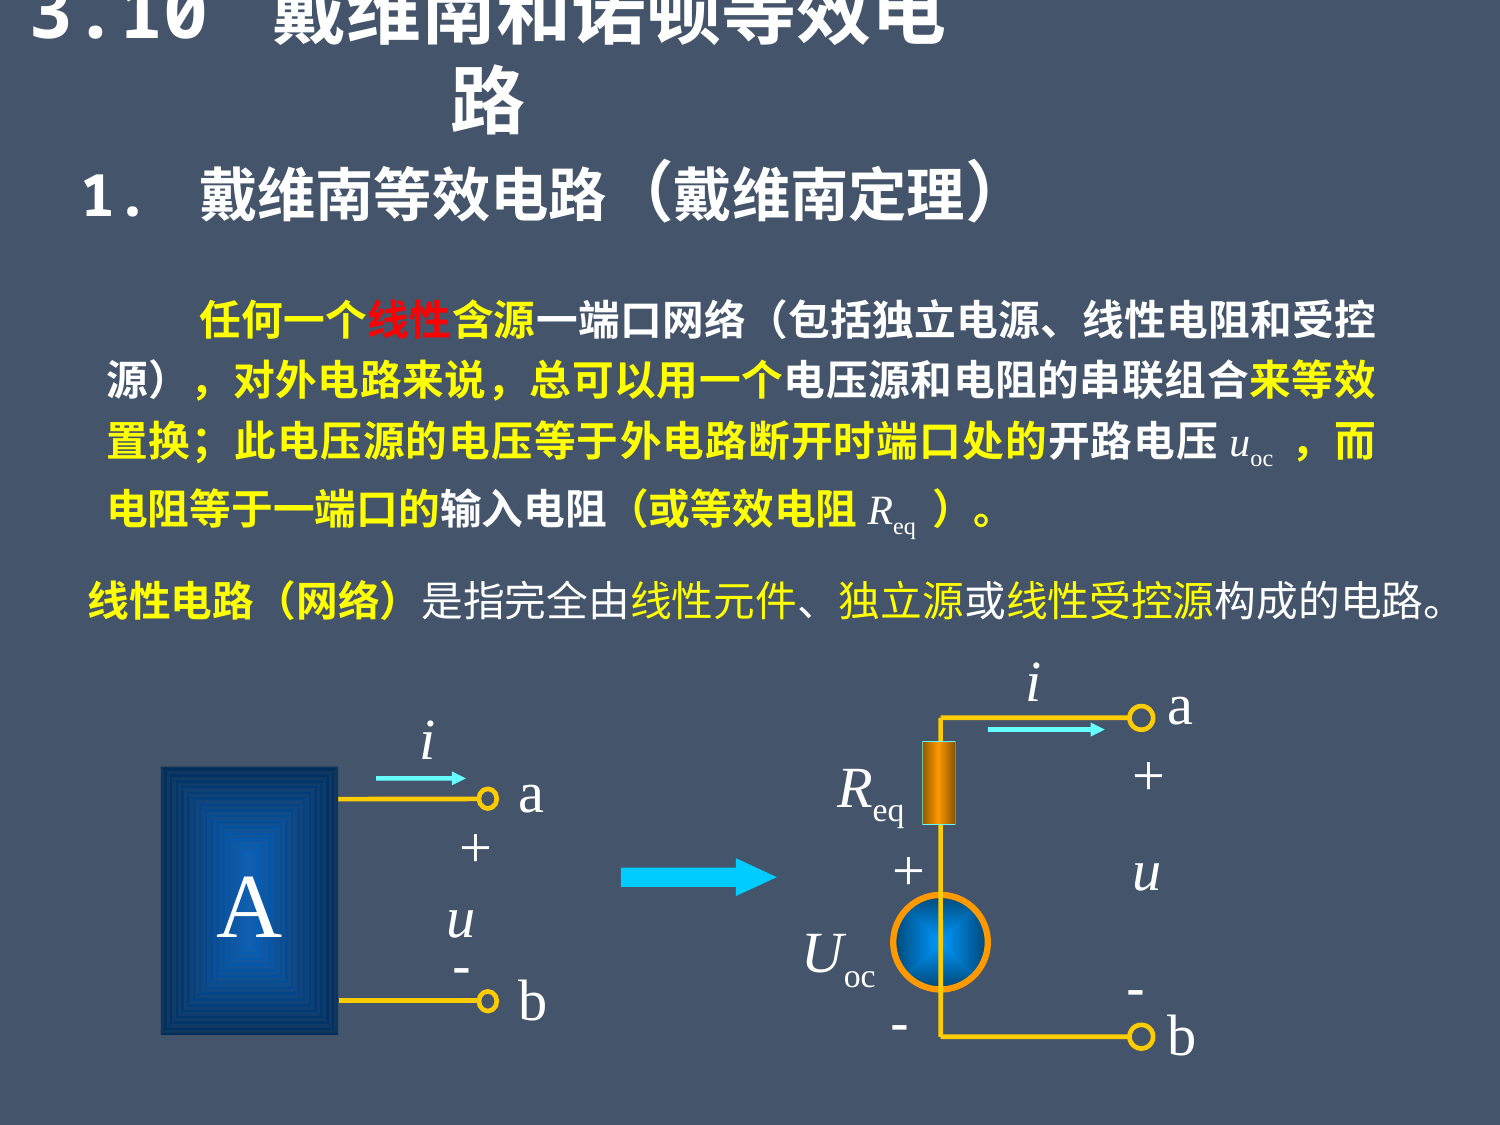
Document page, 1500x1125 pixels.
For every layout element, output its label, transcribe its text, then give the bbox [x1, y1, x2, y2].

text_box [621, 859, 776, 895]
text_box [160, 693, 563, 1040]
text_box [786, 634, 1271, 1075]
text_box 任何一个线性含源一端口网络（包括独立电源、线性电阻和受控源），对外电路来说，总可以用一个电压源和电阻的串联组合来等效置换；此电压源的电压等于外电路断开时端口处的开路电压uoc ，而电阻等于一端口的输入电阻（或等效电阻Req ）。 [91, 275, 1391, 548]
text_box 1. 戴维南等效电路（戴维南定理） [65, 142, 1248, 238]
text_box 线性电路（网络）是指完全由线性元件、独立源或线性受控源构成的电路。 [72, 567, 1478, 632]
text_box 3.10 戴维南和诺顿等效电路 [0, 0, 976, 151]
